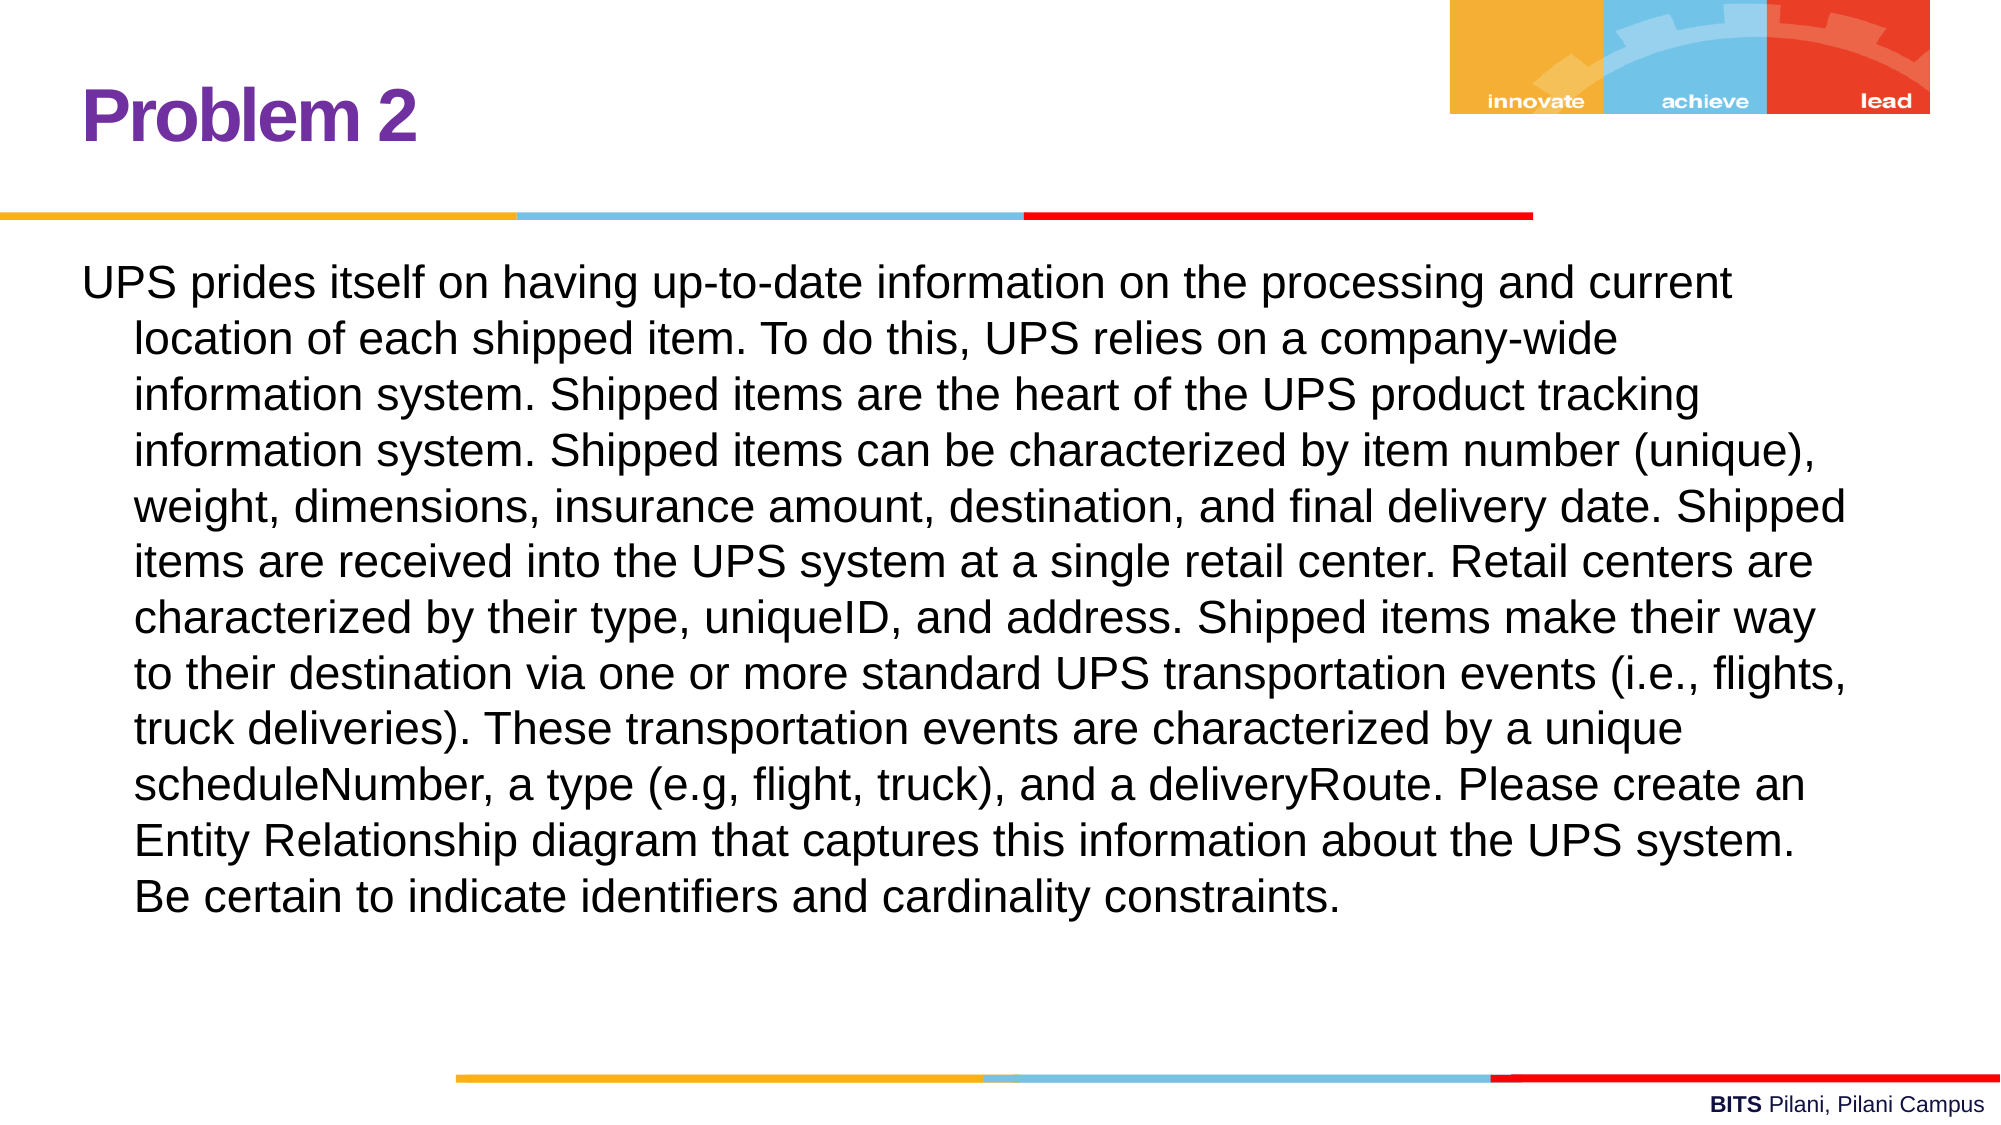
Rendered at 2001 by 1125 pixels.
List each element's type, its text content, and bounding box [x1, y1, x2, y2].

picture [1449, 0, 1930, 114]
list Problem 2 [66, 24, 1450, 213]
list UPS prides itself on having up-to-date information on the processing and current location of each shipped item. To do this, UPS relies on a company-wide information system. Shipped items are the heart of the UPS product tracking information system. Shipped items can be characterized by item number (unique), weight, dimensions, insurance amount, destination, and final delivery date. Shipped items are received into the UPS system at a single retail center. Retail centers are characterized by their type, uniqueID, and address. Shipped items make their way to their destination via one or more standard UPS transportation events (i.e., flights, truck deliveries). These transportation events are characterized by a unique scheduleNumber, a type (e.g, flight, truck), and a deliveryRoute. Please create an Entity Relationship diagram that captures this information about the UPS system. Be certain to indicate identifiers and cardinality constraints. [66, 245, 1867, 988]
